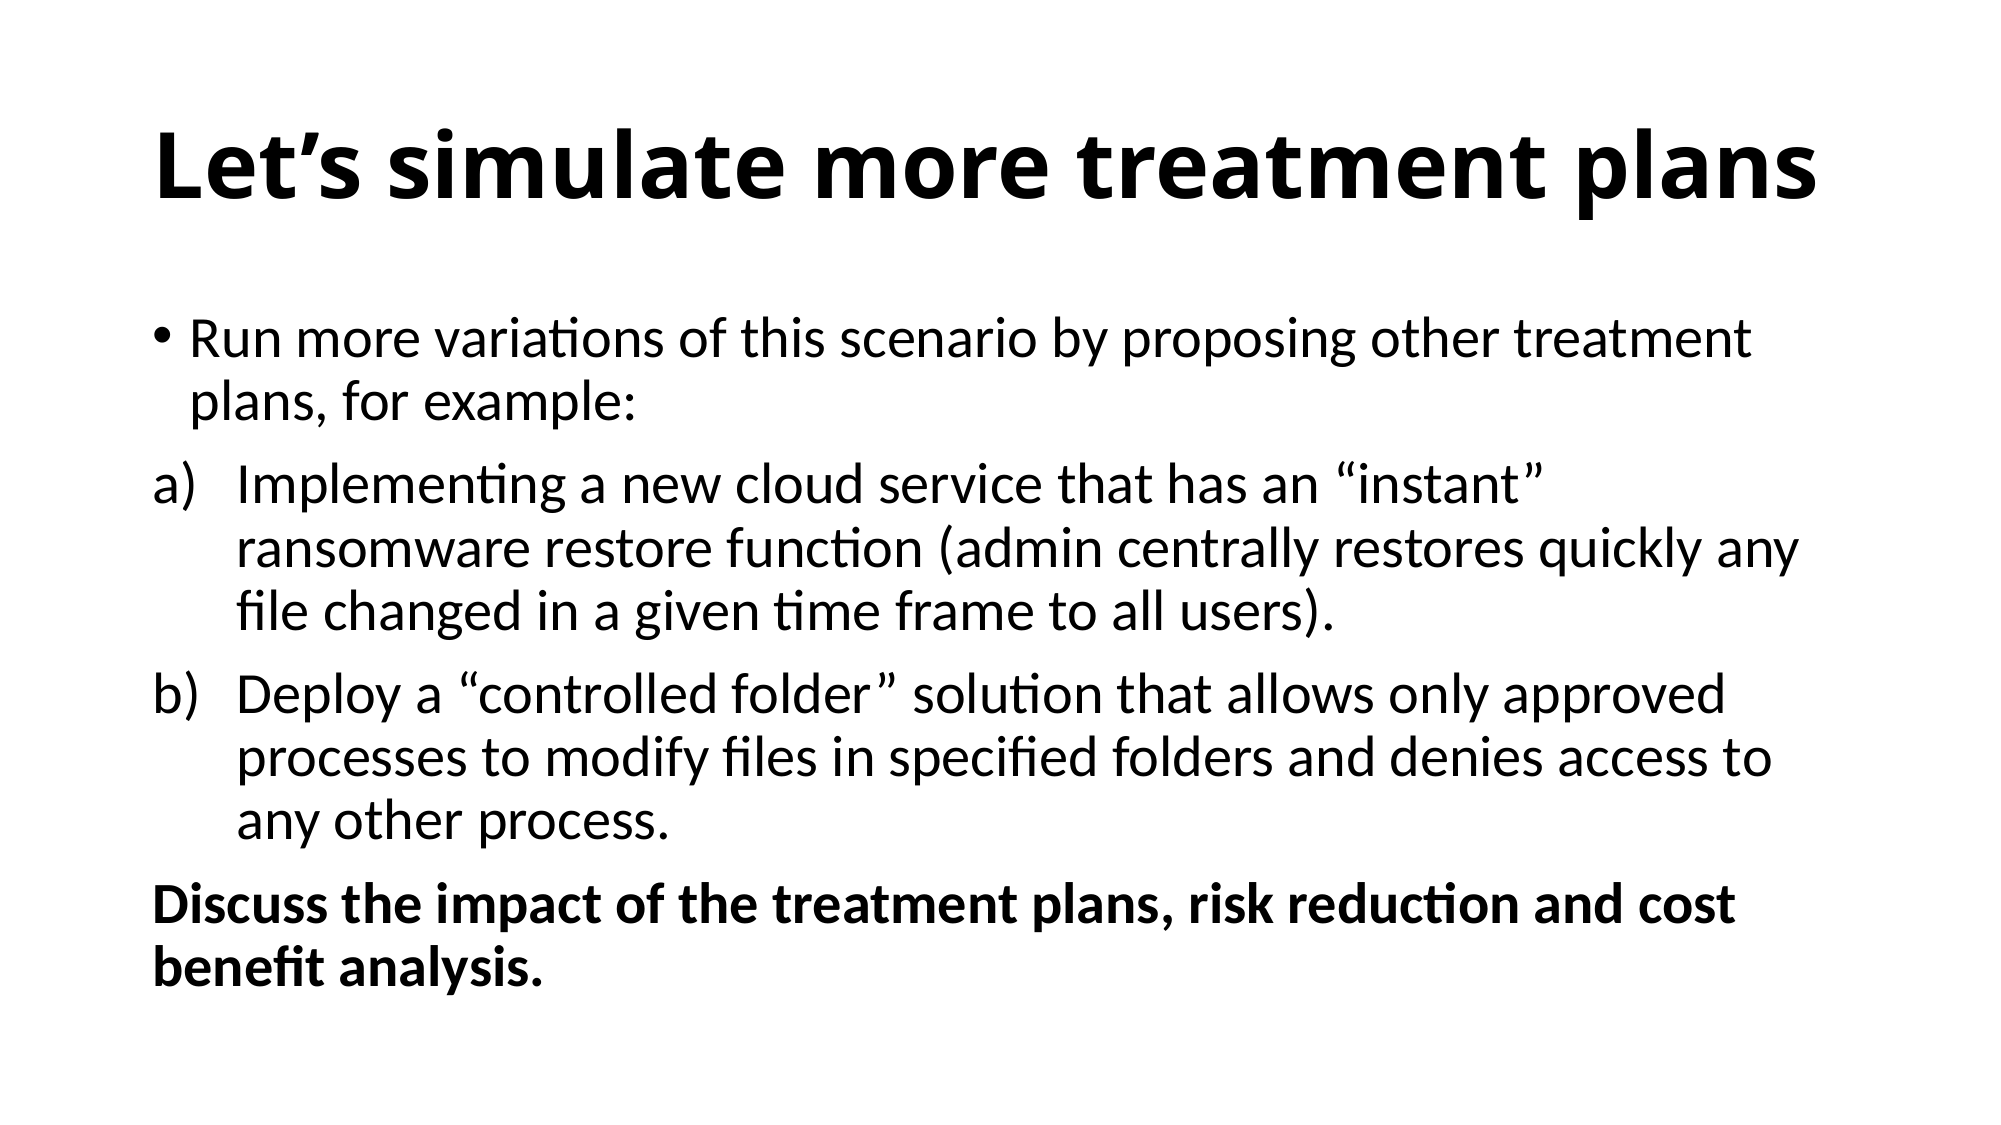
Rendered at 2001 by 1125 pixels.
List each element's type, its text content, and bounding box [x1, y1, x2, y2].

title Let’s simulate more treatment plans [137, 59, 1863, 278]
list Run more variations of this scenario by proposing other treatment plans, for example: Implementing a new cloud service that has an “instant” ransomware restore function (admin centrally restores quickly any file changed in a given time frame to all users). Deploy a “controlled folder” solution that allows only approved processes to modify files in specified folders and denies access to any other process. Discuss the impact of the treatment plans, risk reduction and cost benefit analysis. [137, 299, 1863, 1014]
